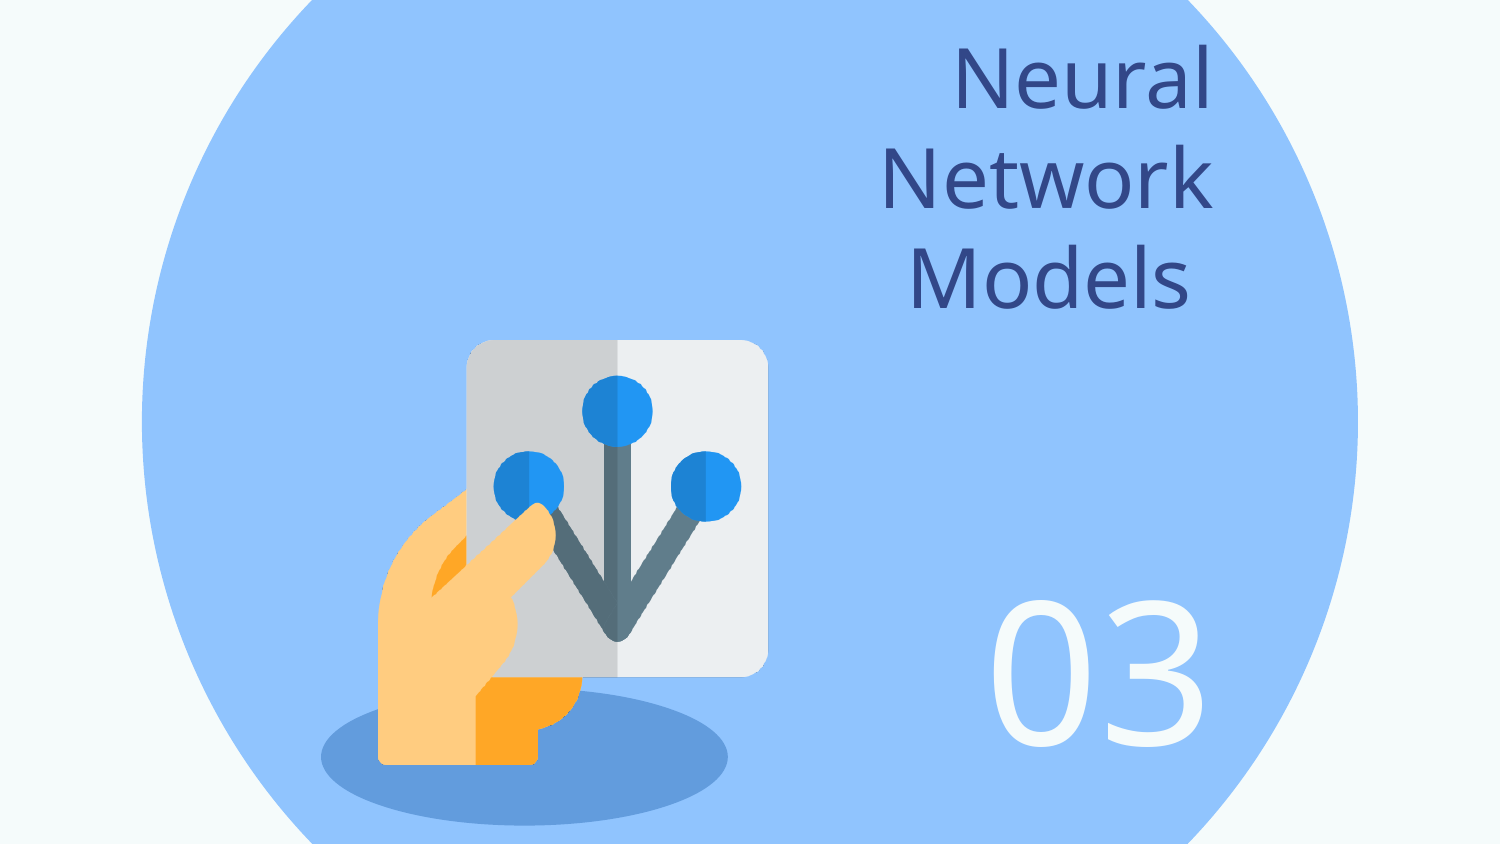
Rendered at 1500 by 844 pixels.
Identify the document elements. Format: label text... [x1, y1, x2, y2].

picture [378, 339, 804, 765]
text_box [321, 711, 723, 826]
text_box [141, 0, 1358, 844]
title Neural Network Models [623, 265, 1229, 341]
title 03 [861, 618, 1229, 714]
